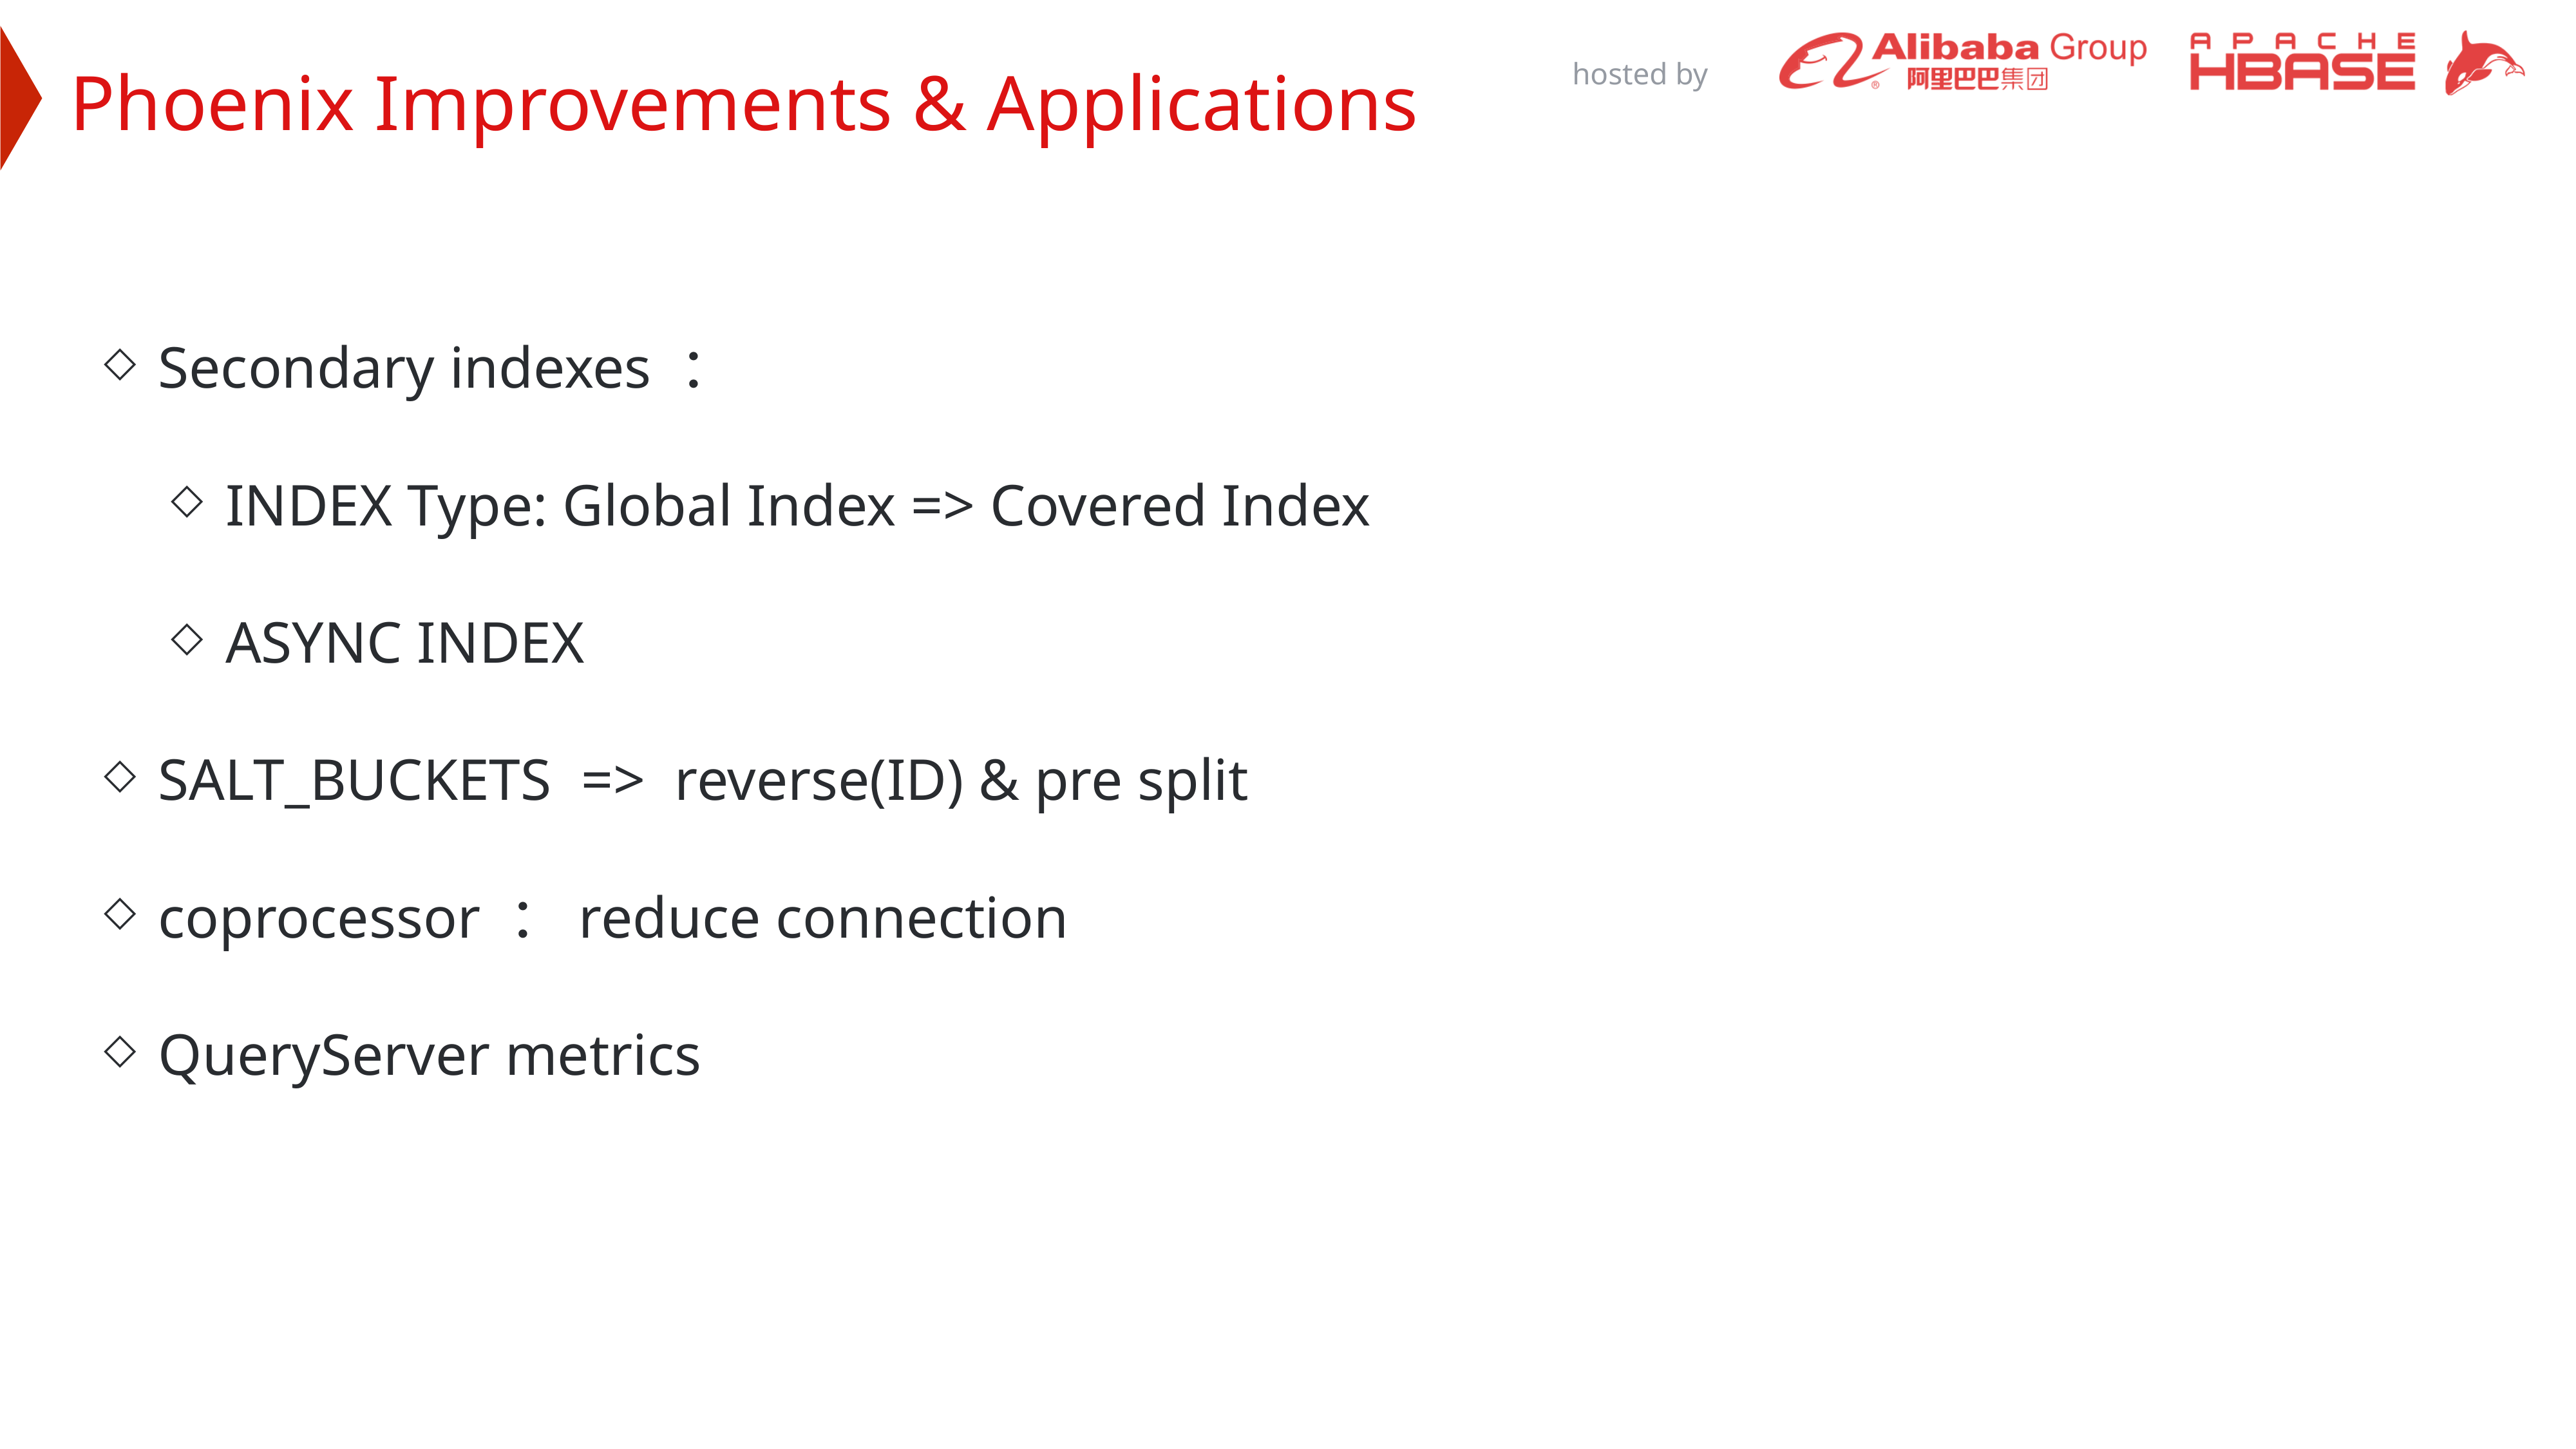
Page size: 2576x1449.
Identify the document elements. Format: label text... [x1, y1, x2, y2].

list Secondary indexes ： INDEX Type: Global Index => Covered Index ASYNC INDEX SALT_BUCKETS => reverse(ID) & pre split coprocessor ：reduce connection QueryServer metrics [98, 326, 2468, 1320]
list Phoenix Improvements & Applications [64, 32, 1545, 151]
